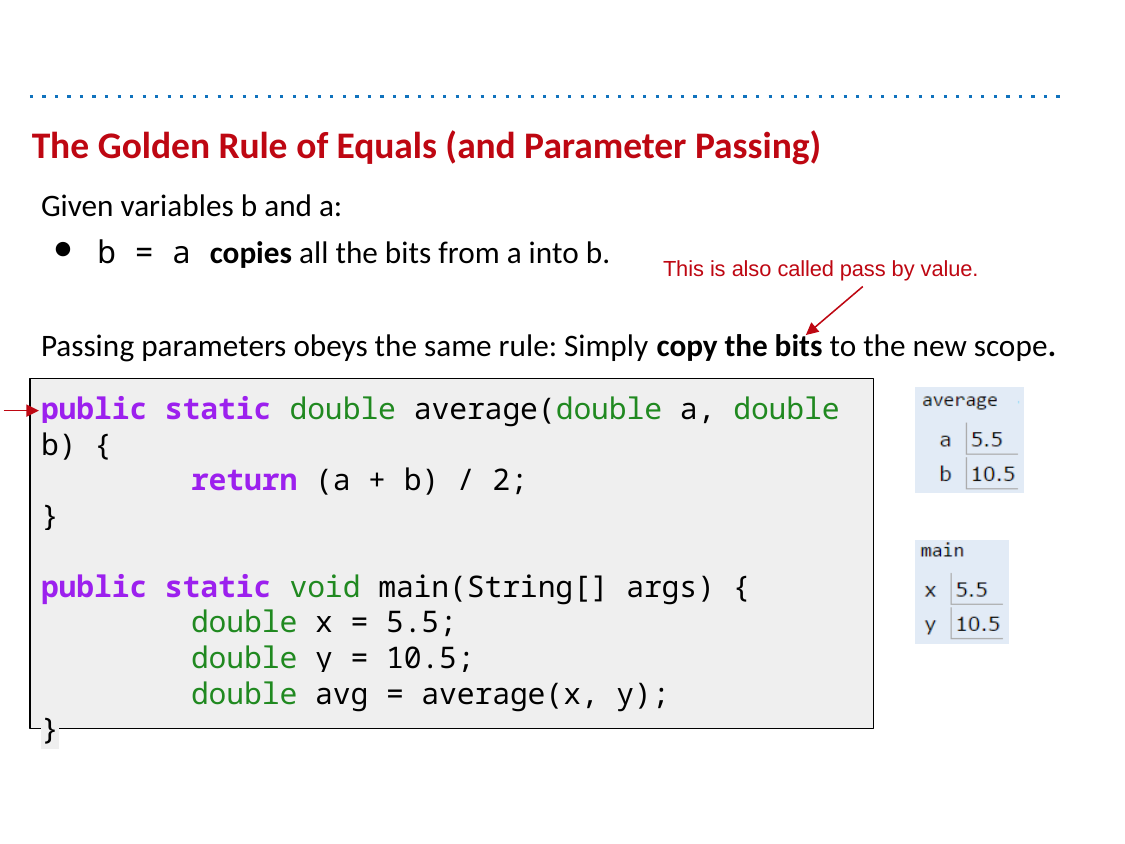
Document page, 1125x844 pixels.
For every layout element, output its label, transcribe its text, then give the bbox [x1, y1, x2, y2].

picture [915, 540, 1009, 644]
list Given variables b and a: b = a copies all the bits from a into b. Passing parameters obeys the same rule: Simply copy the bits to the new scope. [29, 173, 1096, 395]
text_box public static double average(double a, double b) { return (a + b) / 2; } public static void main(String[] args) { double x = 5.5; double y = 10.5; double avg = average(x, y); } [29, 378, 874, 729]
picture [915, 387, 1024, 493]
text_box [651, 243, 996, 336]
title The Golden Rule of Equals (and Parameter Passing) [20, 116, 1033, 178]
